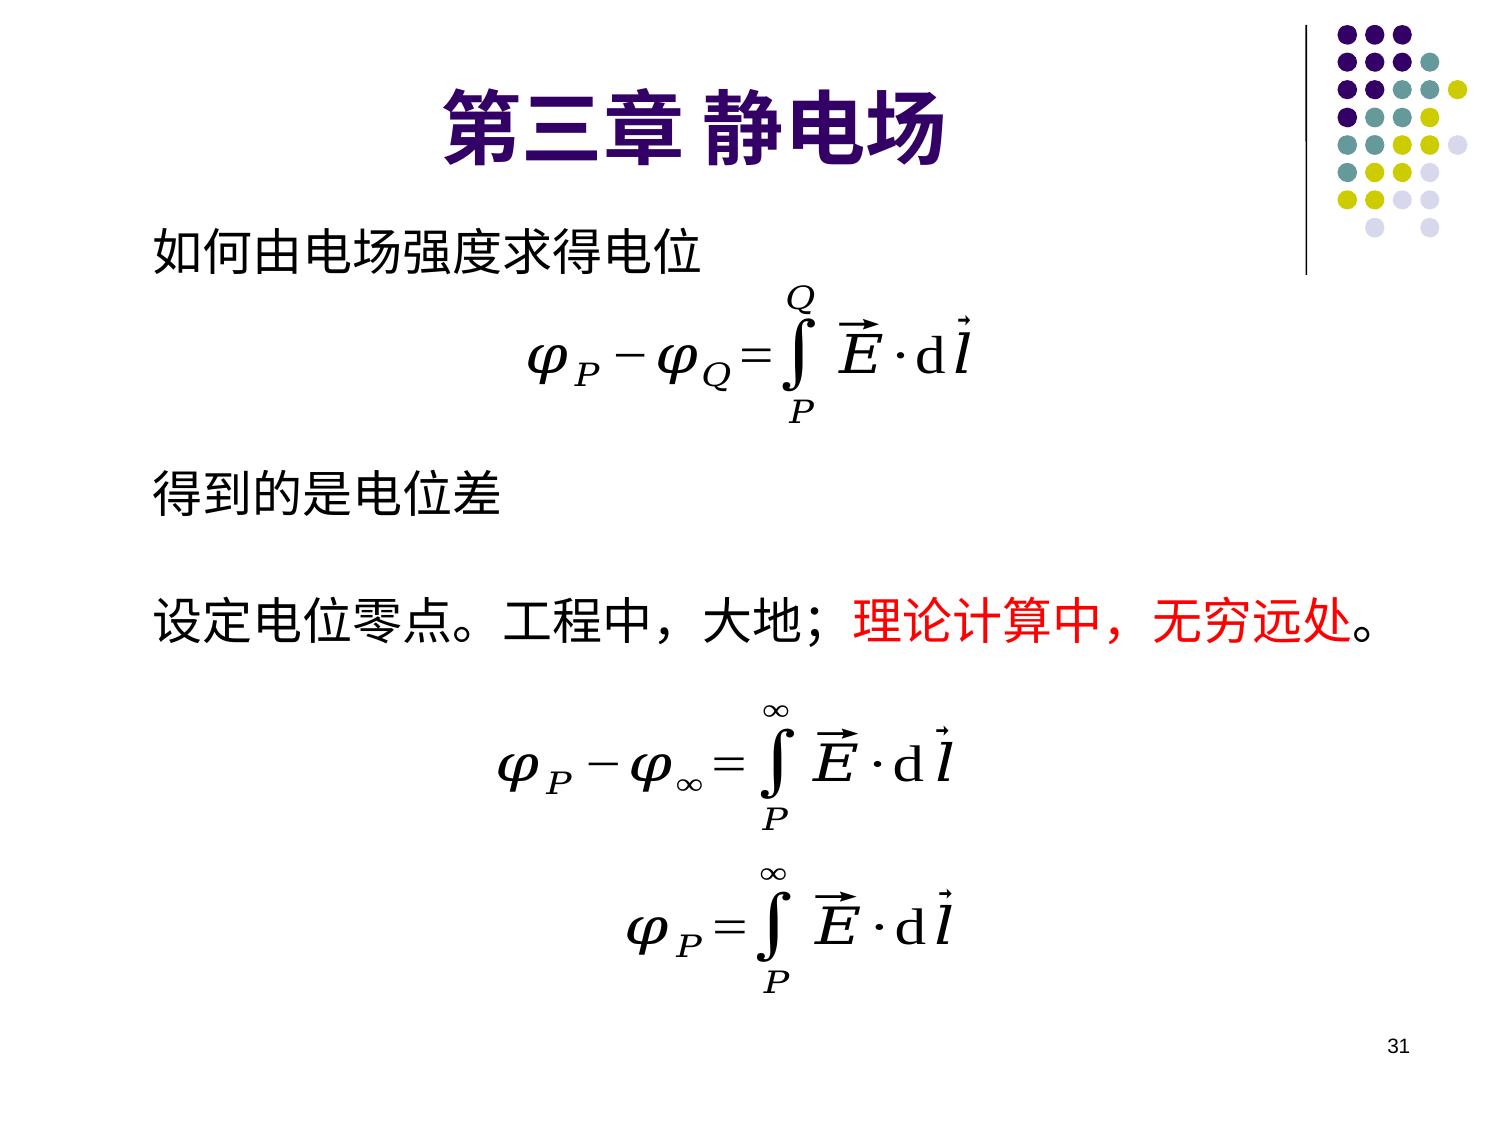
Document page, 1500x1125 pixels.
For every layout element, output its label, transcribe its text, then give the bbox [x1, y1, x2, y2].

text_box 设定电位零点。工程中，大地；理论计算中，无穷远处。 [137, 552, 1388, 657]
text_box 如何由电场强度求得电位 [137, 183, 725, 289]
title 第三章 静电场 [75, 20, 1313, 233]
text_box 31 [1074, 1024, 1425, 1100]
text_box 得到的是电位差 [137, 424, 525, 530]
